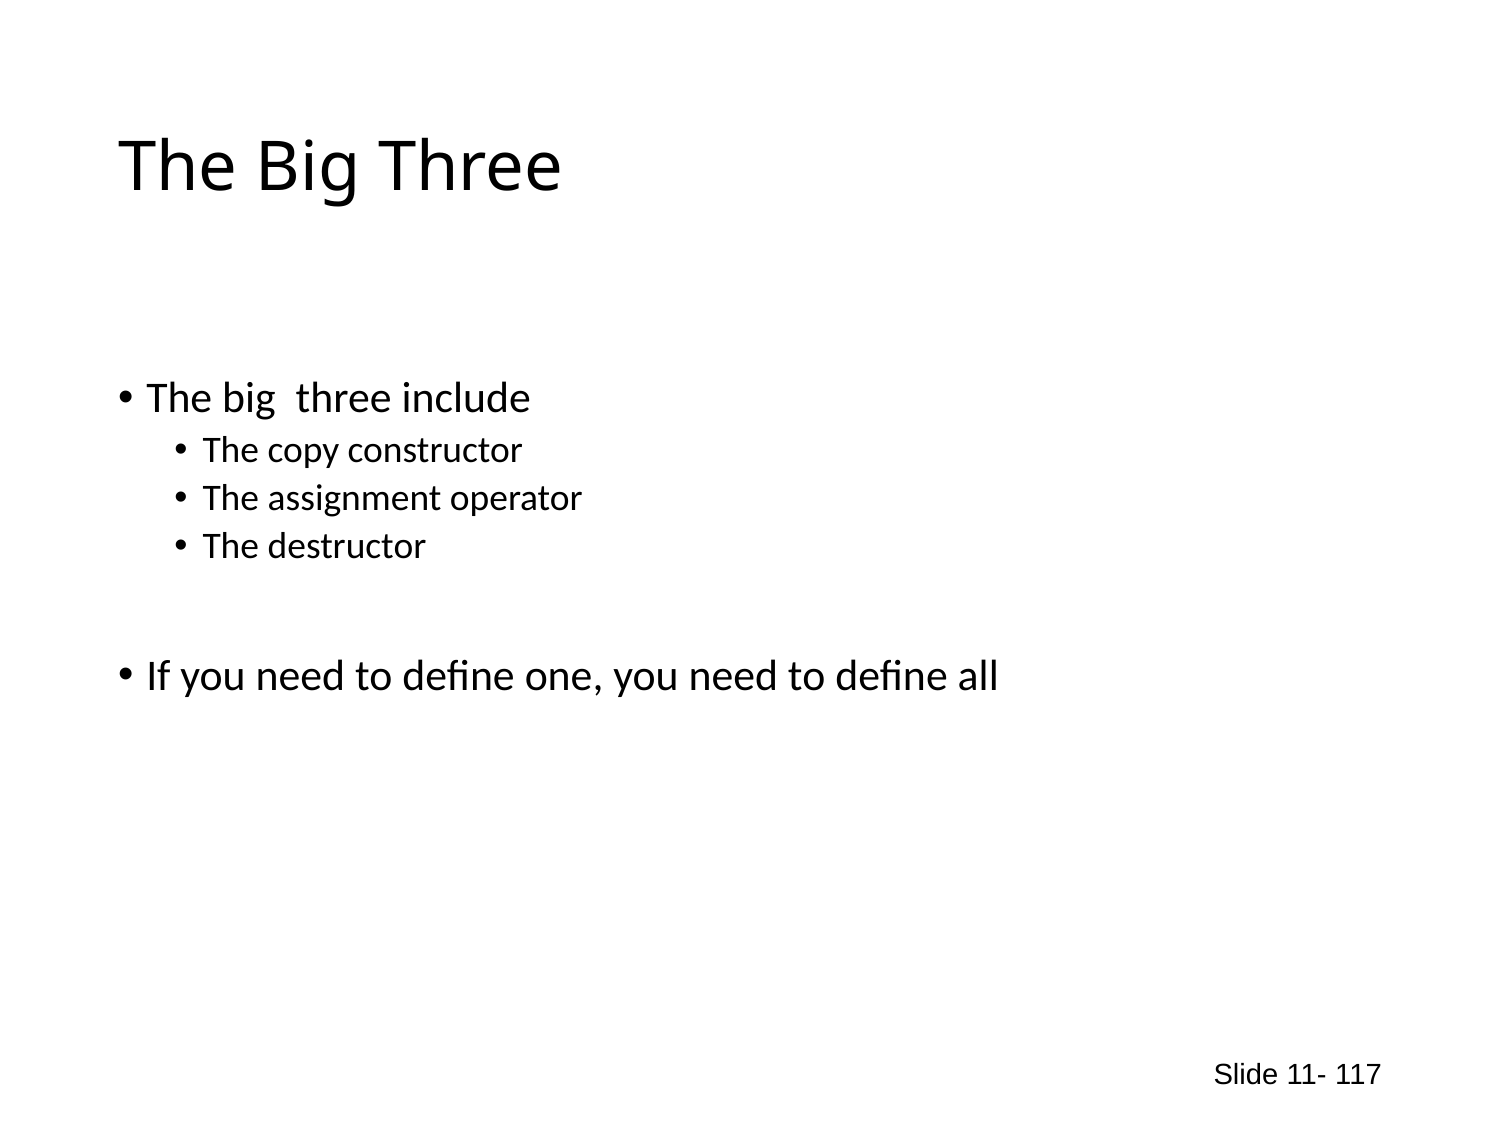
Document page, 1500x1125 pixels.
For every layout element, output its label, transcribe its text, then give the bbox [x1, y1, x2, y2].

list The big three include The copy constructor The assignment operator The destructor If you need to define one, you need to define all [103, 299, 1397, 725]
slide_number Slide 11- 117 [1059, 1042, 1397, 1103]
title The Big Three [103, 59, 1397, 278]
